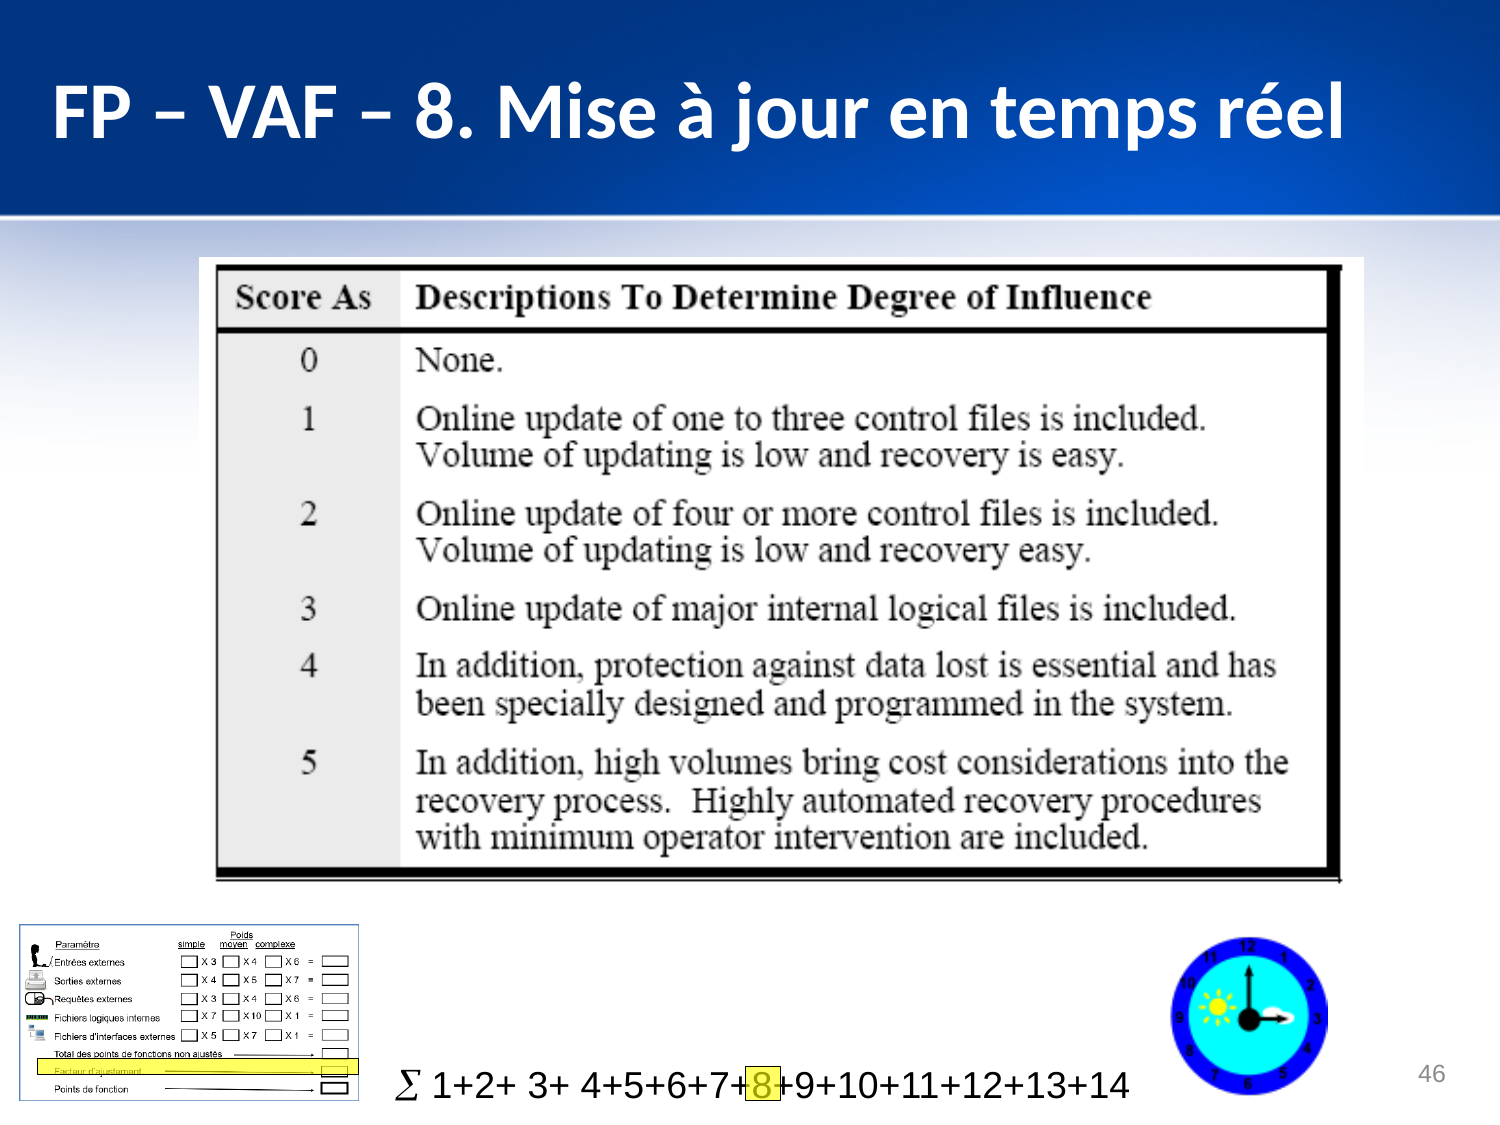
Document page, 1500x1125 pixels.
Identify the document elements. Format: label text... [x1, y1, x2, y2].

slide_number 46 [1111, 1042, 1164, 1103]
slide_number 46 [1332, 1042, 1462, 1103]
text_box  1+2+ 3+ 4+5+6+7+8+9+10+11+12+13+14 [380, 1053, 1146, 1113]
picture [0, 0, 1500, 1125]
title FP – VAF – 8. Mise à jour en temps réel [37, 12, 1418, 200]
text_box [743, 1065, 783, 1102]
